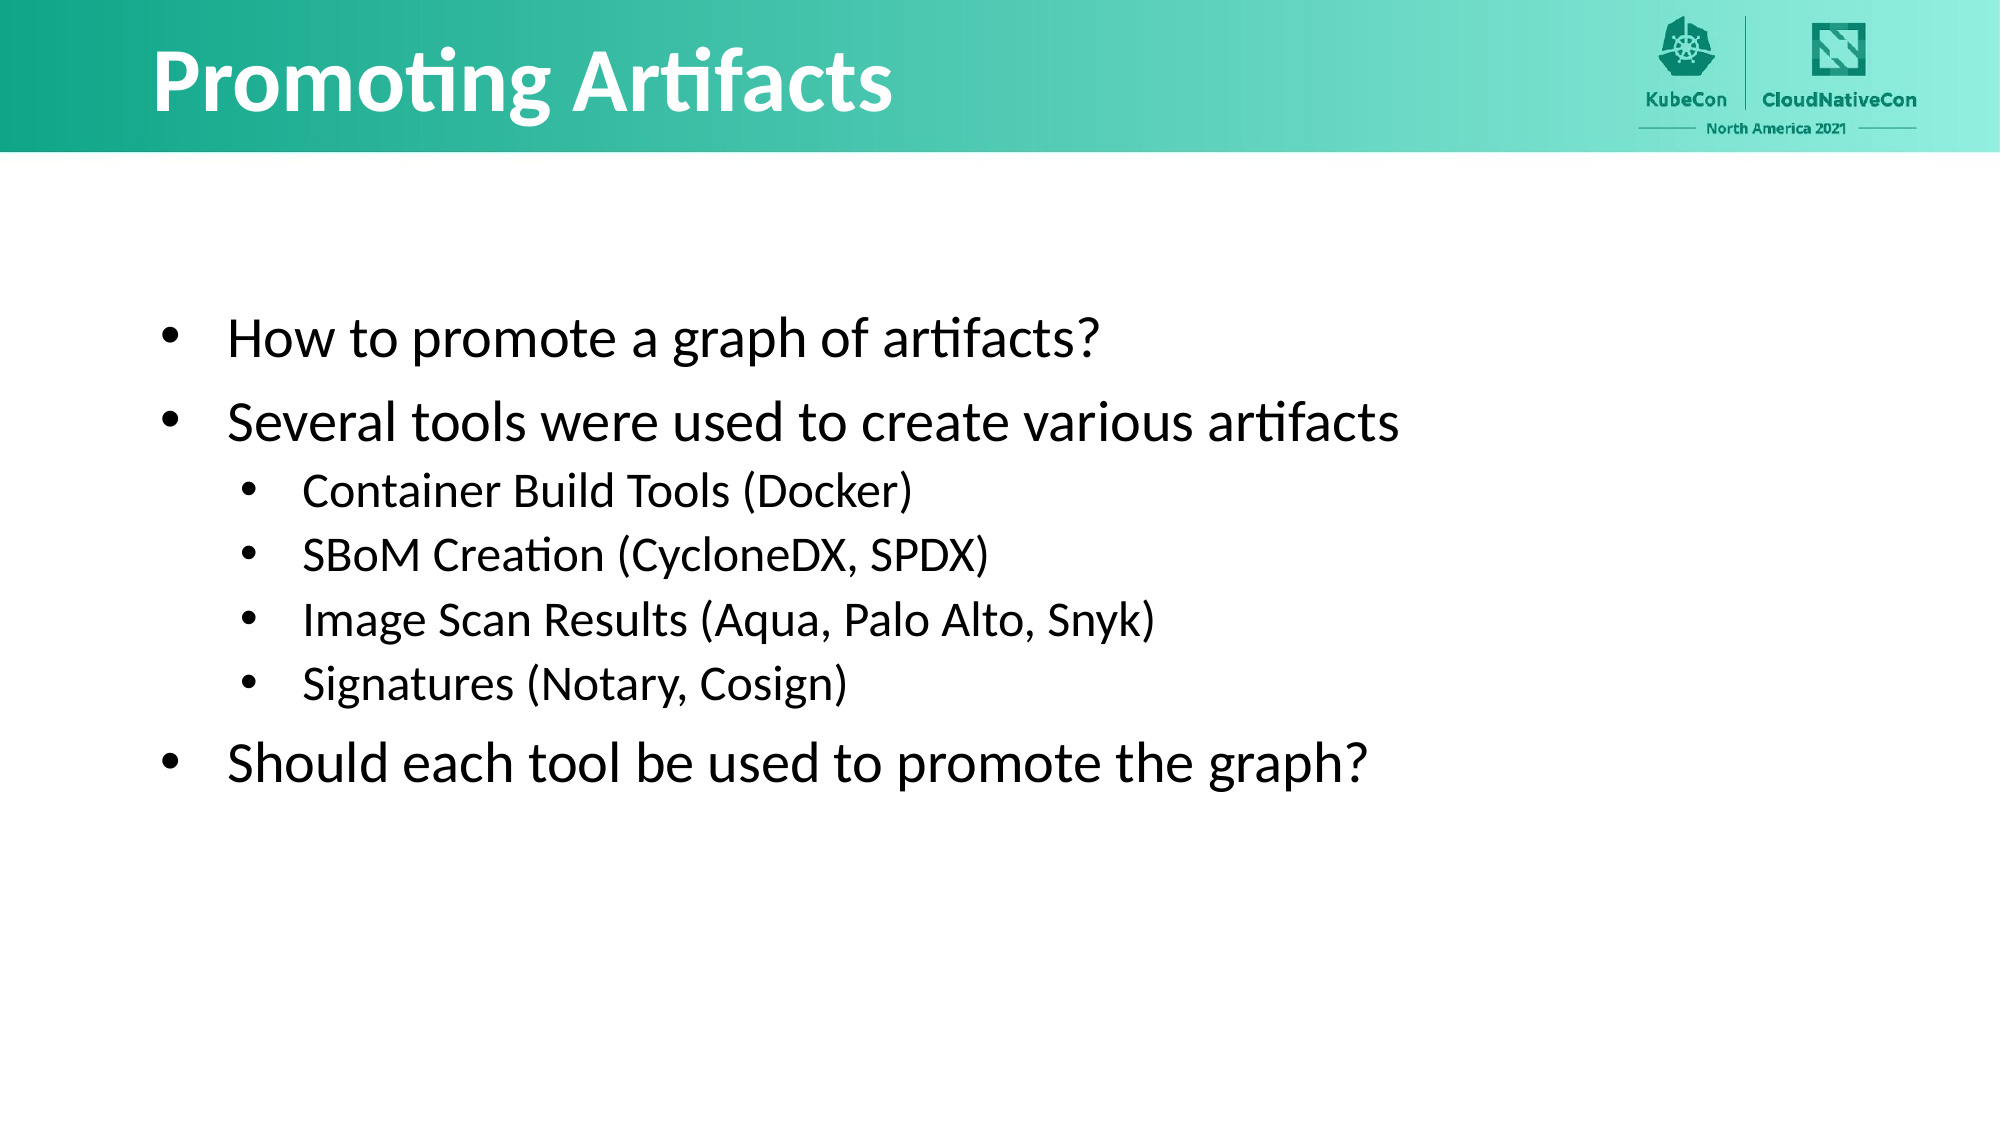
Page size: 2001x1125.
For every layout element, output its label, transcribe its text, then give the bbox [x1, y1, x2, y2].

picture [0, 0, 2001, 1125]
list How to promote a graph of artifacts? Several tools were used to create various artifacts Container Build Tools (Docker) SBoM Creation (CycloneDX, SPDX) Image Scan Results (Aqua, Palo Alto, Snyk) Signatures (Notary, Cosign) Should each tool be used to promote the graph? [137, 299, 1863, 1014]
title Promoting Artifacts [137, 0, 1863, 165]
